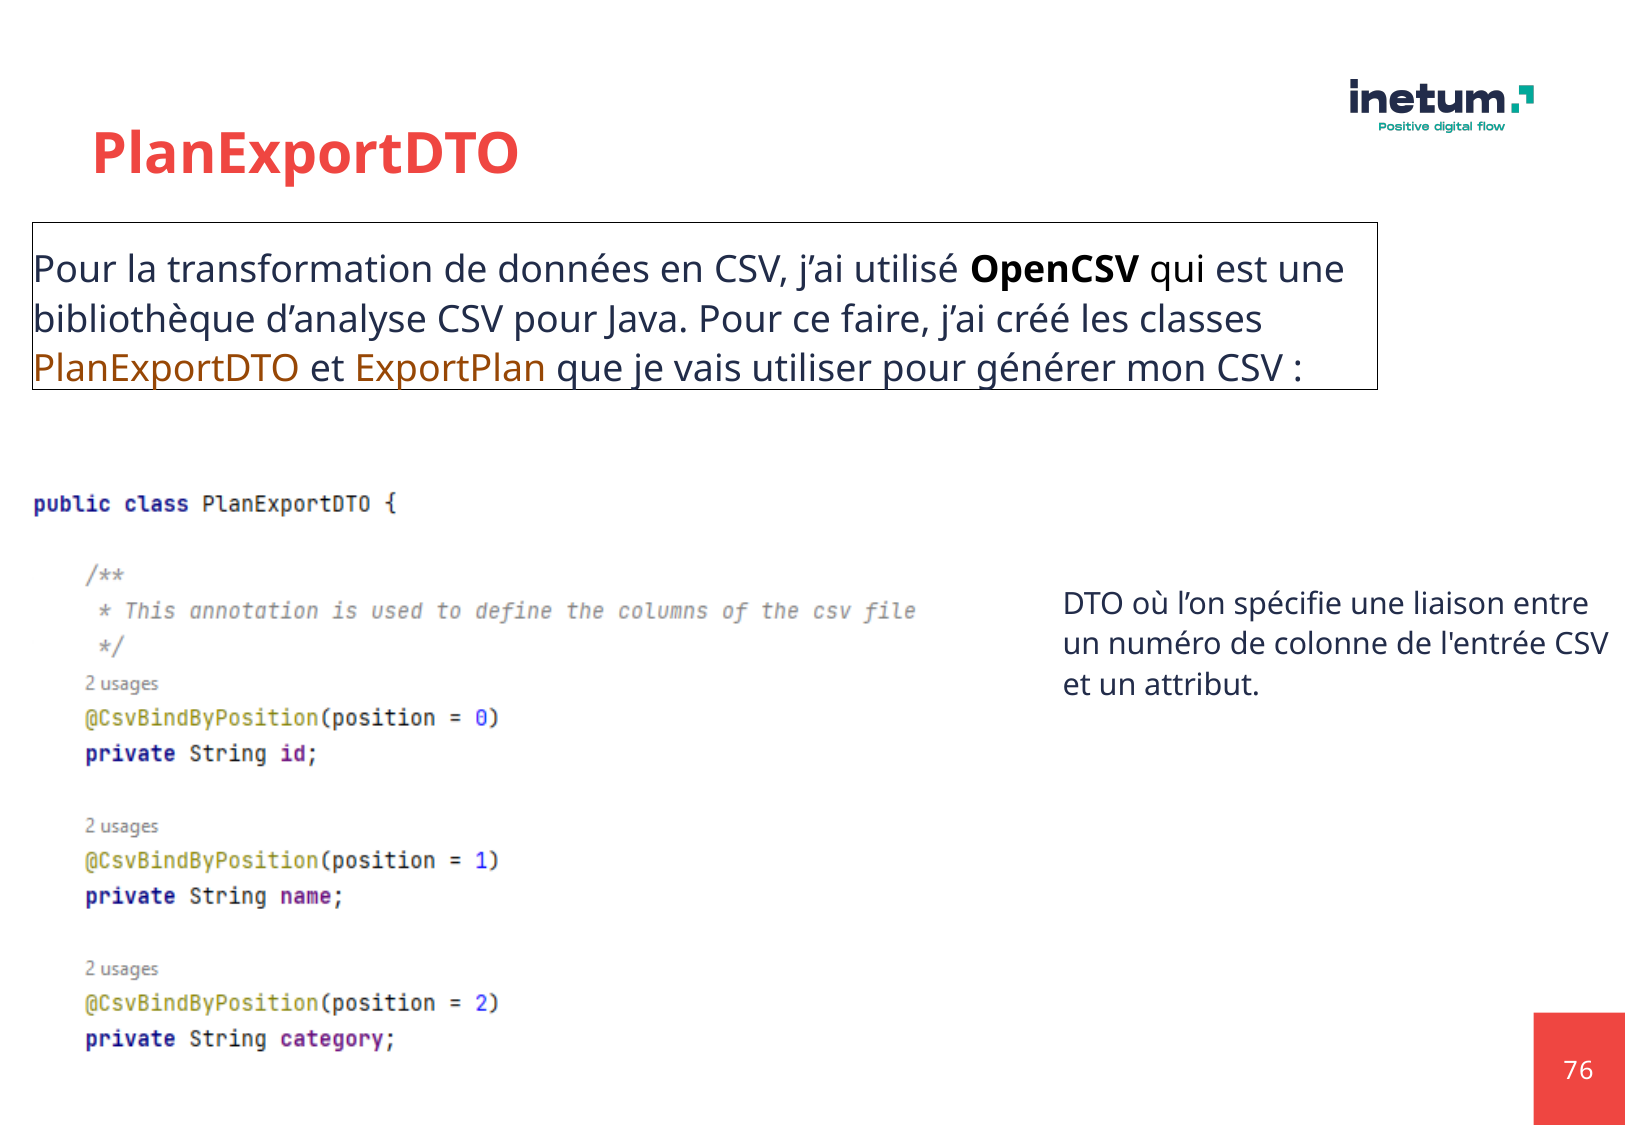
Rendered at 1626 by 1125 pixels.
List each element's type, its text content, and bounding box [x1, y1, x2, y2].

title PlanExportDTO [90, 114, 1331, 187]
list DTO où l’on spécifie une liaison entre un numéro de colonne de l'entrée CSV et un attribut. [1062, 562, 1625, 829]
picture [1350, 79, 1534, 133]
text_box Pour la transformation de données en CSV, j’ai utilisé OpenCSV qui est une bibliothèque d’analyse CSV pour Java. Pour ce faire, j’ai créé les classes PlanExportDTO et ExportPlan que je vais utiliser pour générer mon CSV : [32, 222, 1378, 390]
picture [32, 486, 937, 1070]
